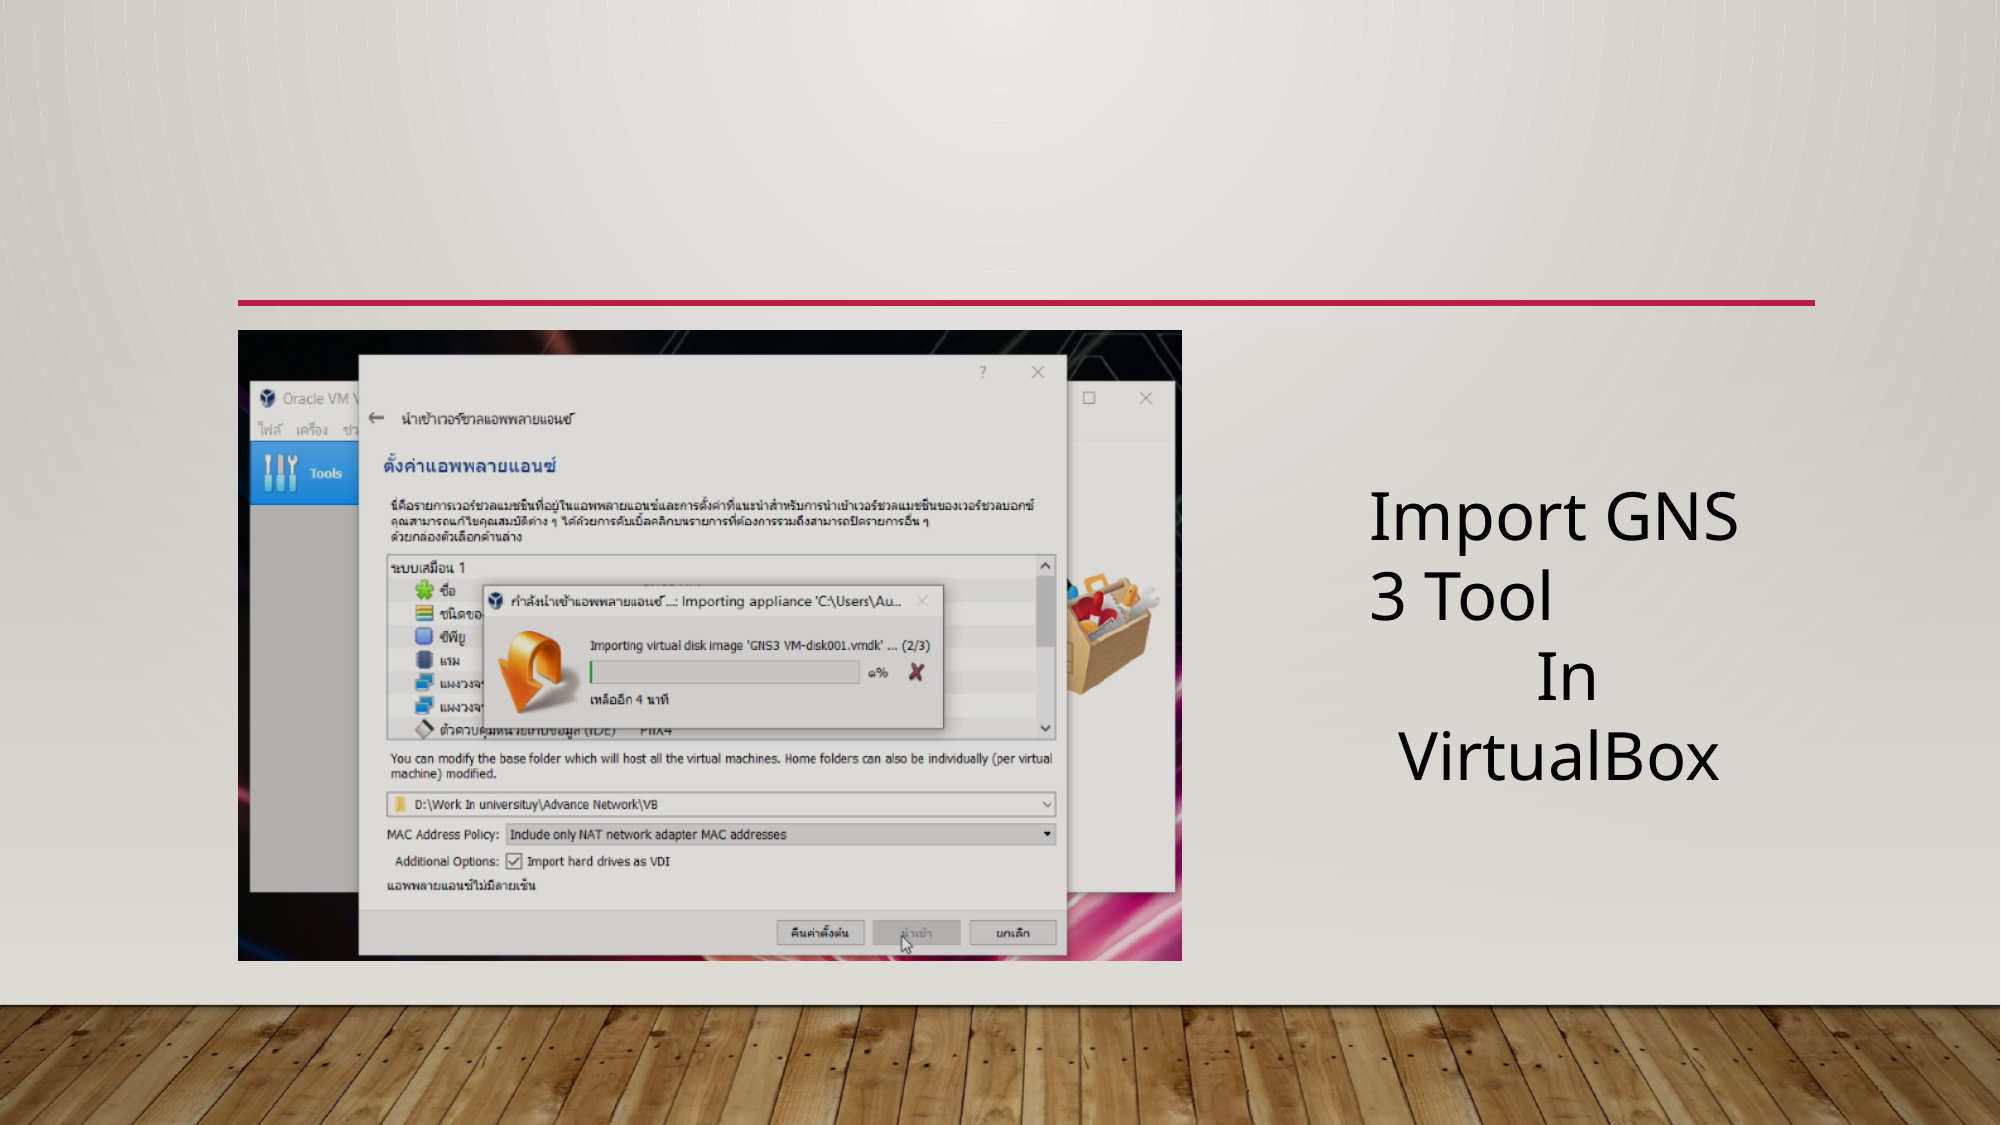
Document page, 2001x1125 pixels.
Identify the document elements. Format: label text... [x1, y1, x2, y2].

text_box Import GNS 3 Tool In VirtualBox [1354, 466, 1783, 802]
picture [0, 1005, 2000, 1125]
picture [237, 330, 1182, 961]
